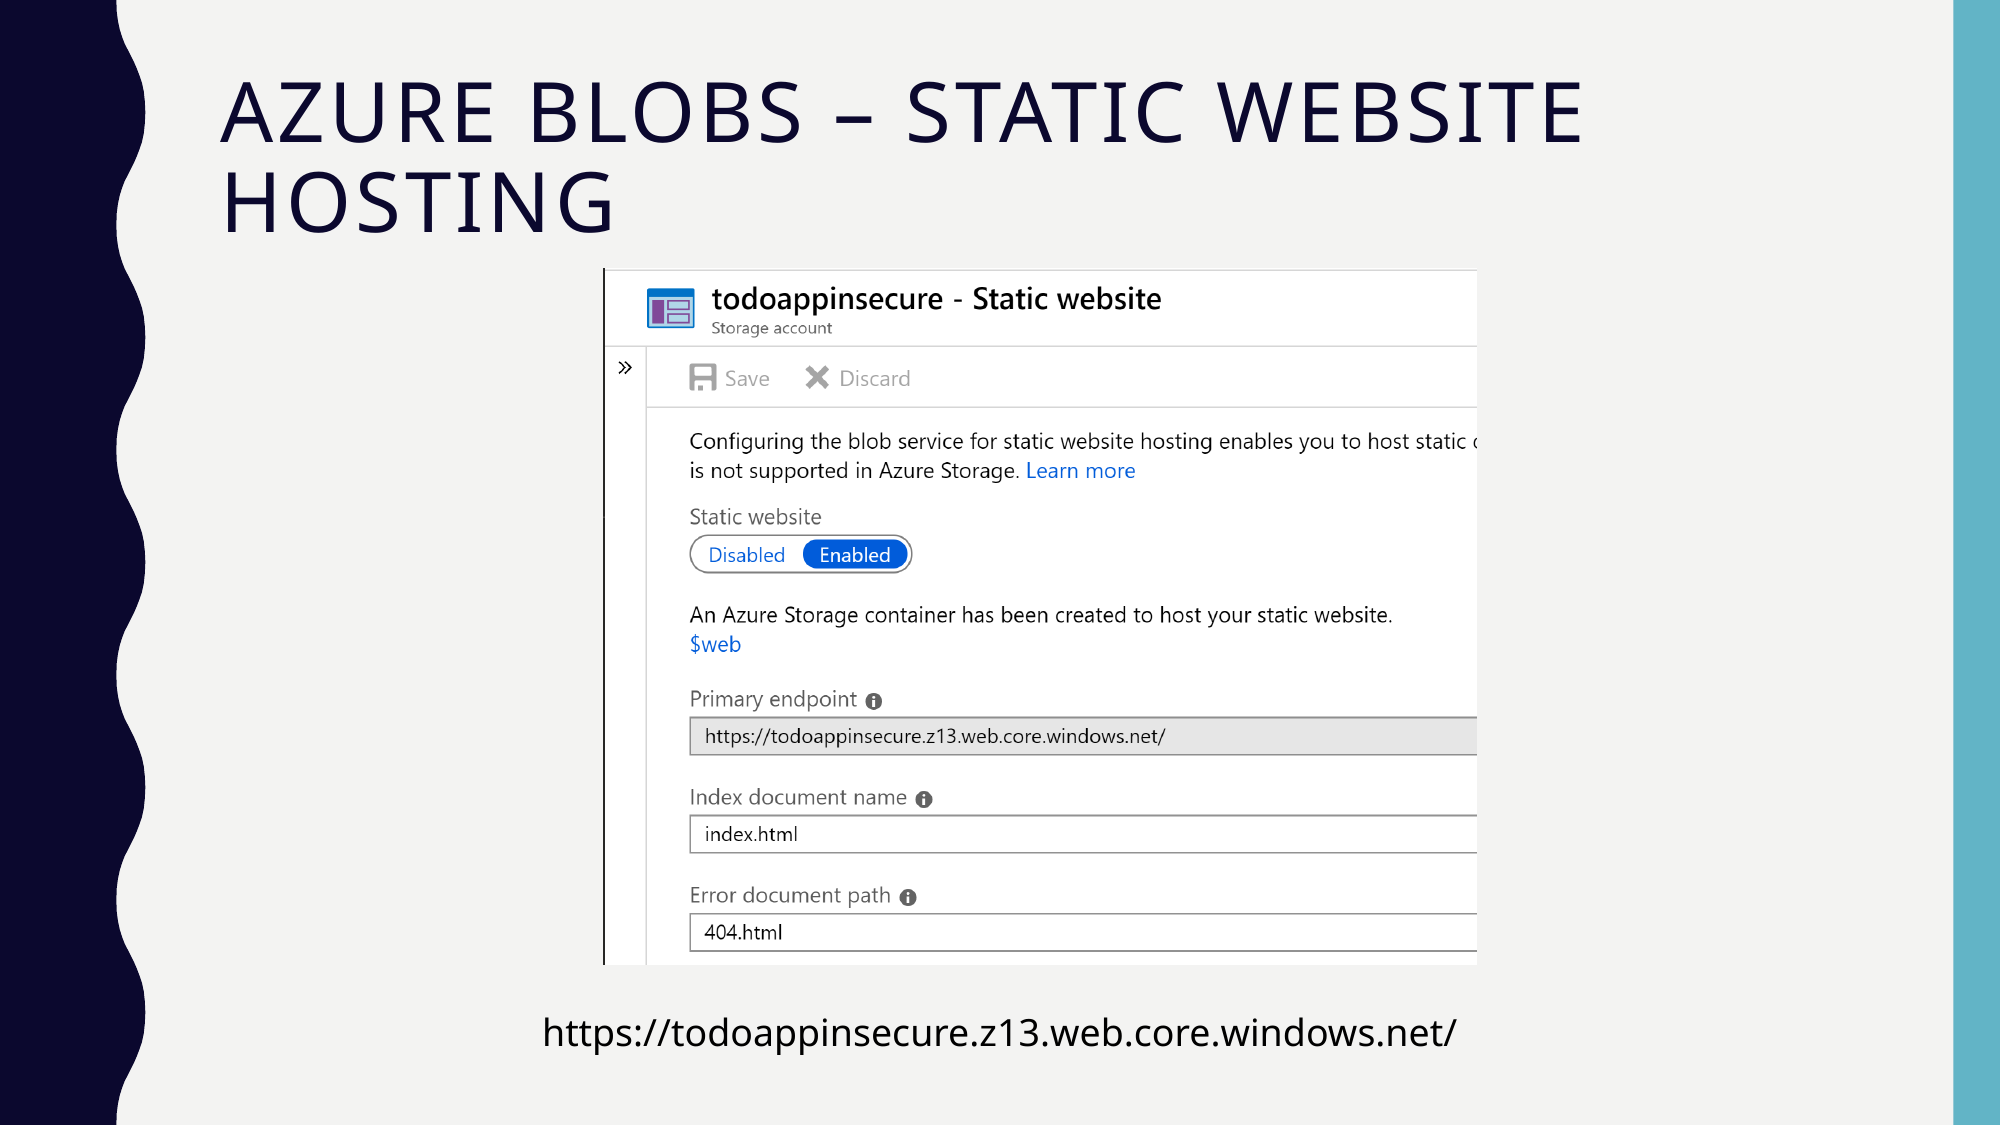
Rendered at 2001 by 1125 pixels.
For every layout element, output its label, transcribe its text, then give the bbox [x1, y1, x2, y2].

title Azure Blobs – Static Website Hosting [205, 62, 1875, 205]
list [603, 268, 1477, 965]
text_box https://todoappinsecure.z13.web.core.windows.net/ [527, 1001, 1473, 1062]
